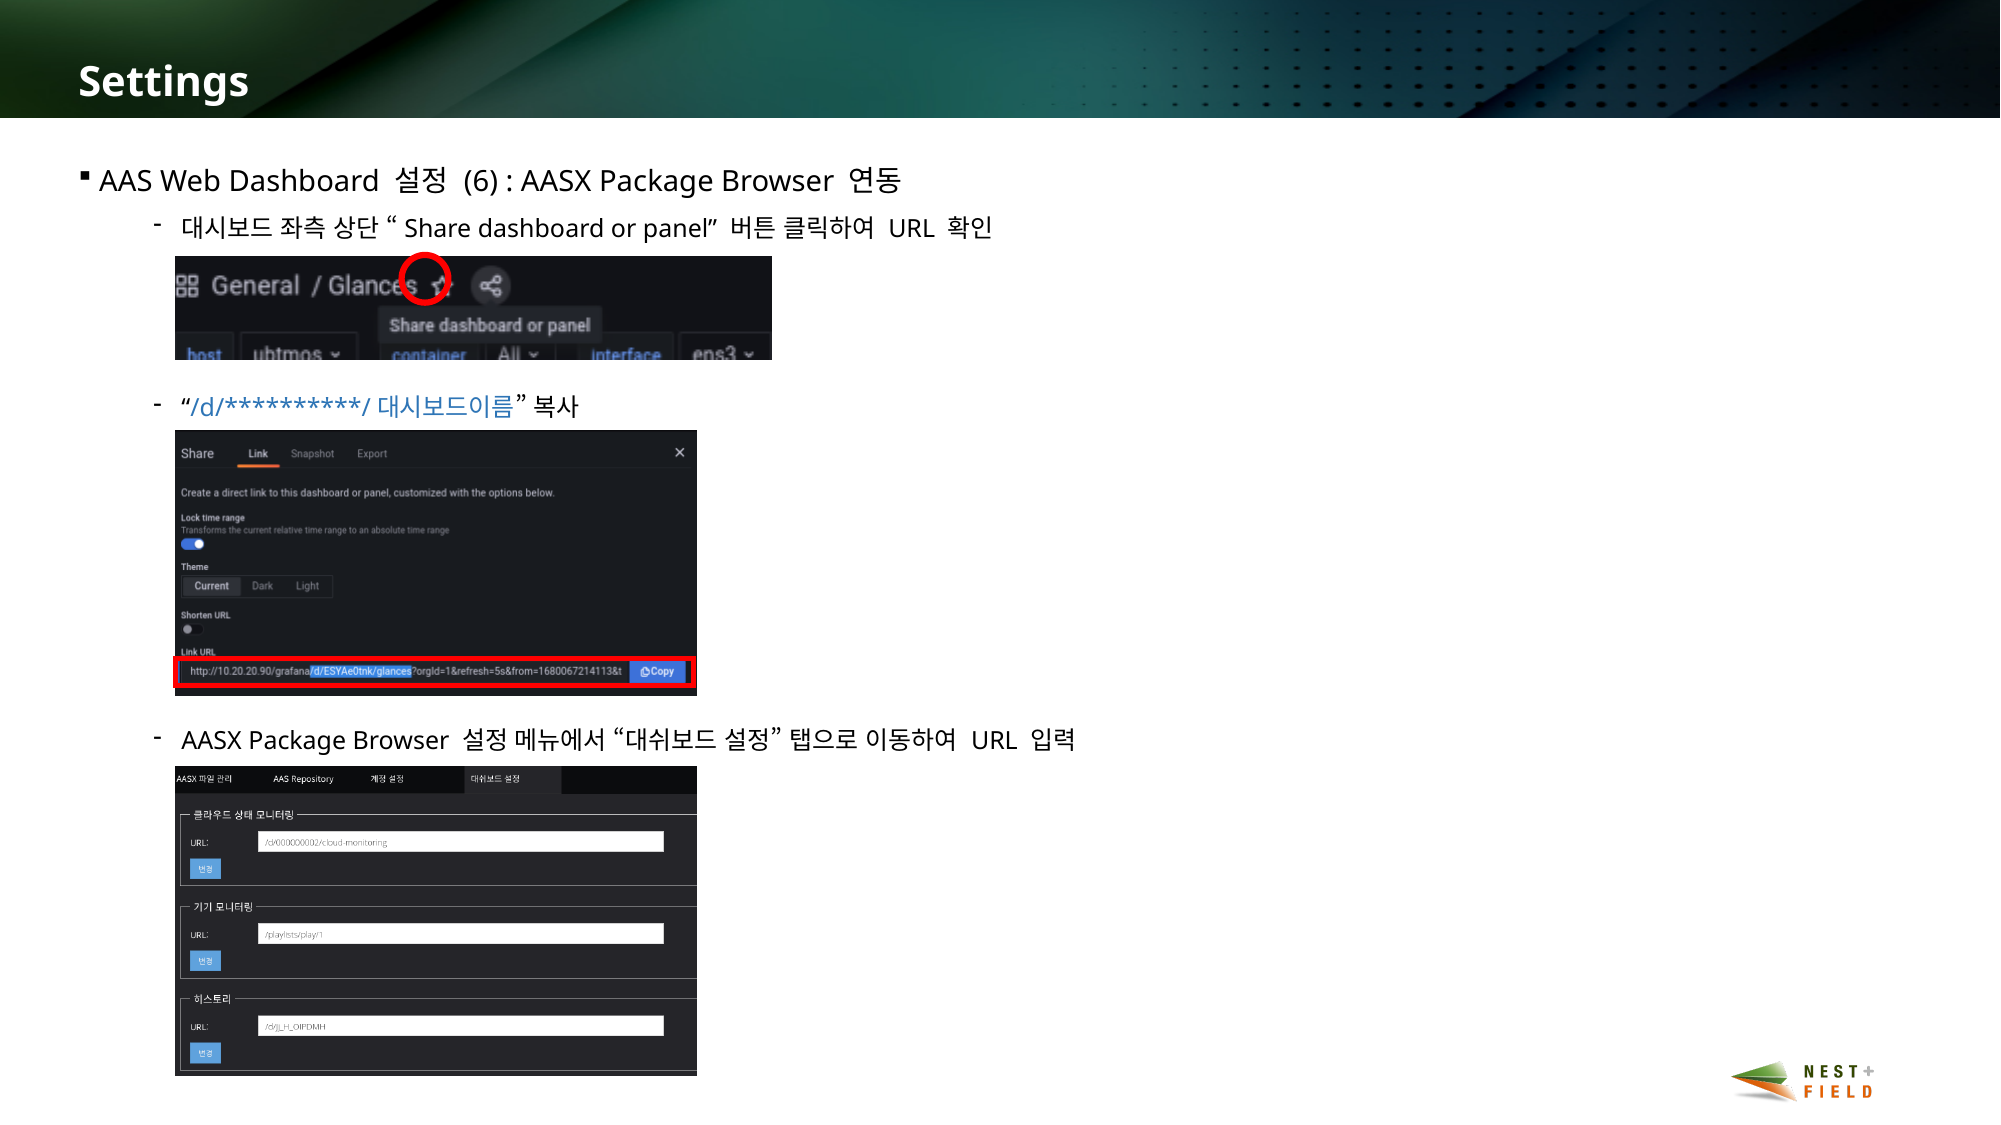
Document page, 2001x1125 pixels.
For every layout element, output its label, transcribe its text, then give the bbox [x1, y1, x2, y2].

text_box AAS Web Dashboard 설정 (6) : AASX Package Browser 연동 대시보드 좌측 상단 “Share dashboard or panel” 버튼 클릭하여 URL 확인 “/d/**********/대시보드이름” 복사 AASX Package Browser 설정 메뉴에서 “대쉬보드 설정” 탭으로 이동하여 URL 입력 [63, 137, 2000, 1054]
text_box Settings [63, 47, 1075, 113]
picture [175, 766, 697, 1076]
picture [1726, 1056, 1876, 1107]
picture [175, 256, 772, 360]
picture [175, 430, 697, 696]
picture [0, 0, 2000, 118]
